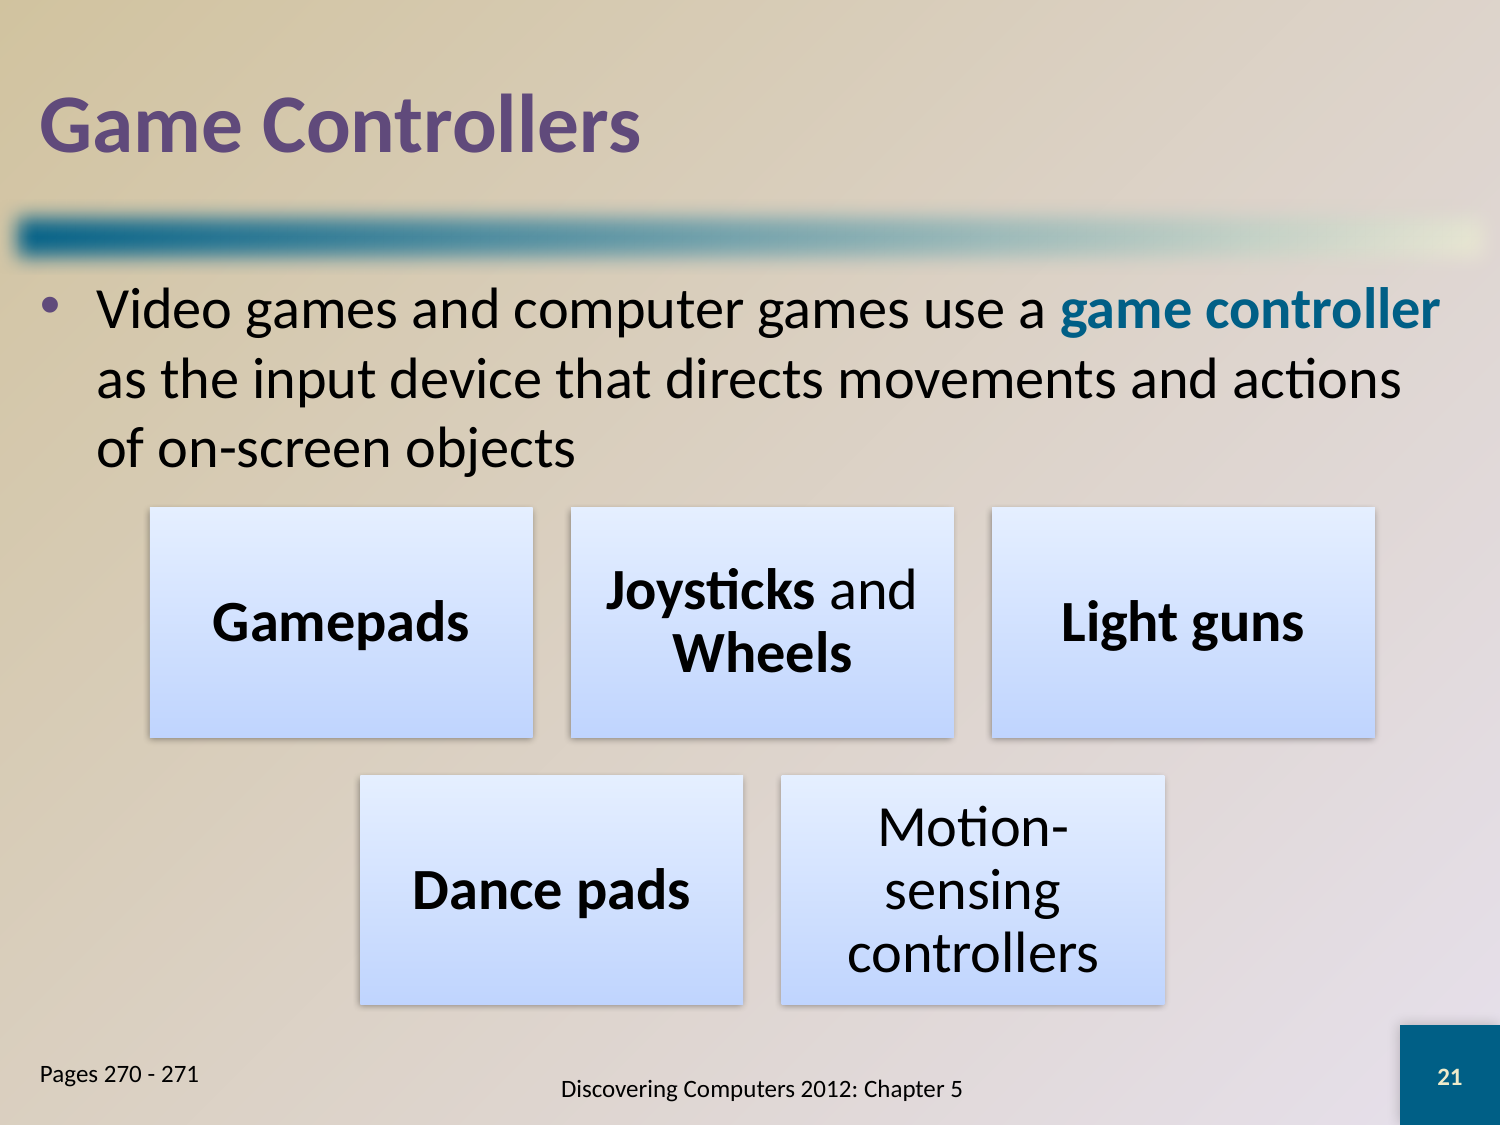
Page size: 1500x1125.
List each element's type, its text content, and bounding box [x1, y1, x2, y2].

list Pages 270 - 271 [24, 1050, 300, 1125]
footer Discovering Computers 2012: Chapter 5 [450, 1050, 1075, 1125]
slide_number 21 [1400, 1025, 1500, 1125]
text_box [149, 474, 1376, 1038]
title Game Controllers [24, 24, 1475, 213]
list Video games and computer games use a game controller as the input device that directs movements and actions of on-screen objects [24, 262, 1475, 1025]
